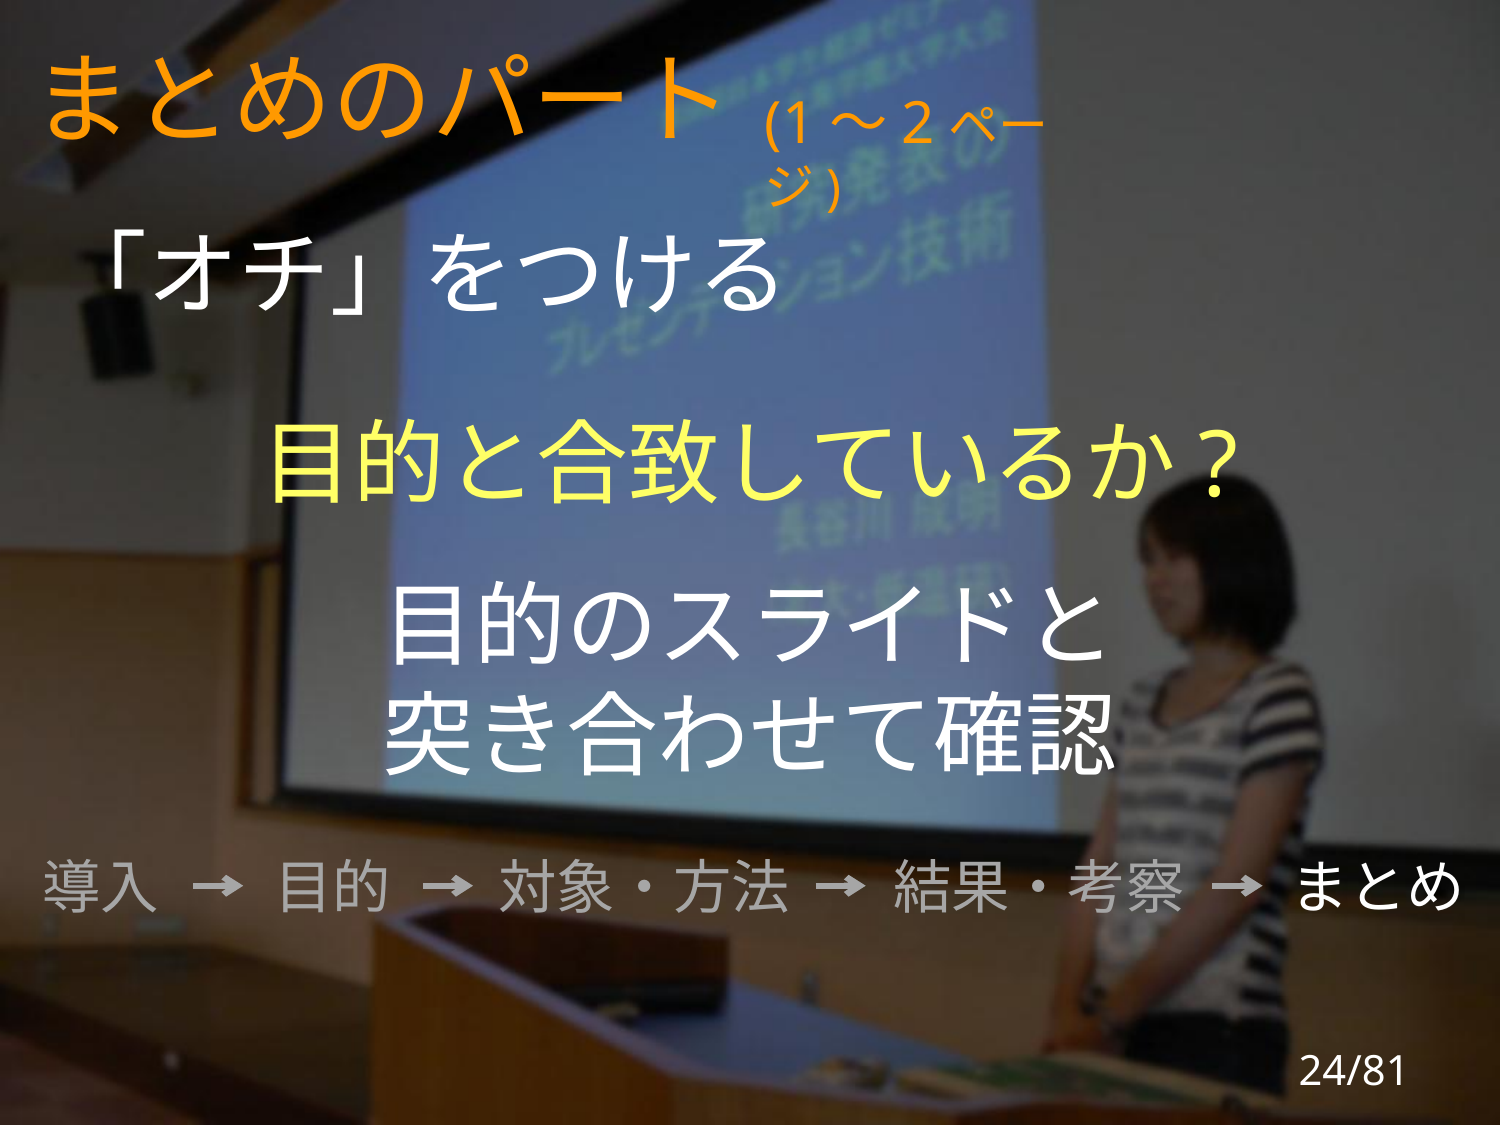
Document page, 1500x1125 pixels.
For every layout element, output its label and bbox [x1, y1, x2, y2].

picture [0, 0, 1500, 1125]
text_box [14, 842, 1486, 929]
